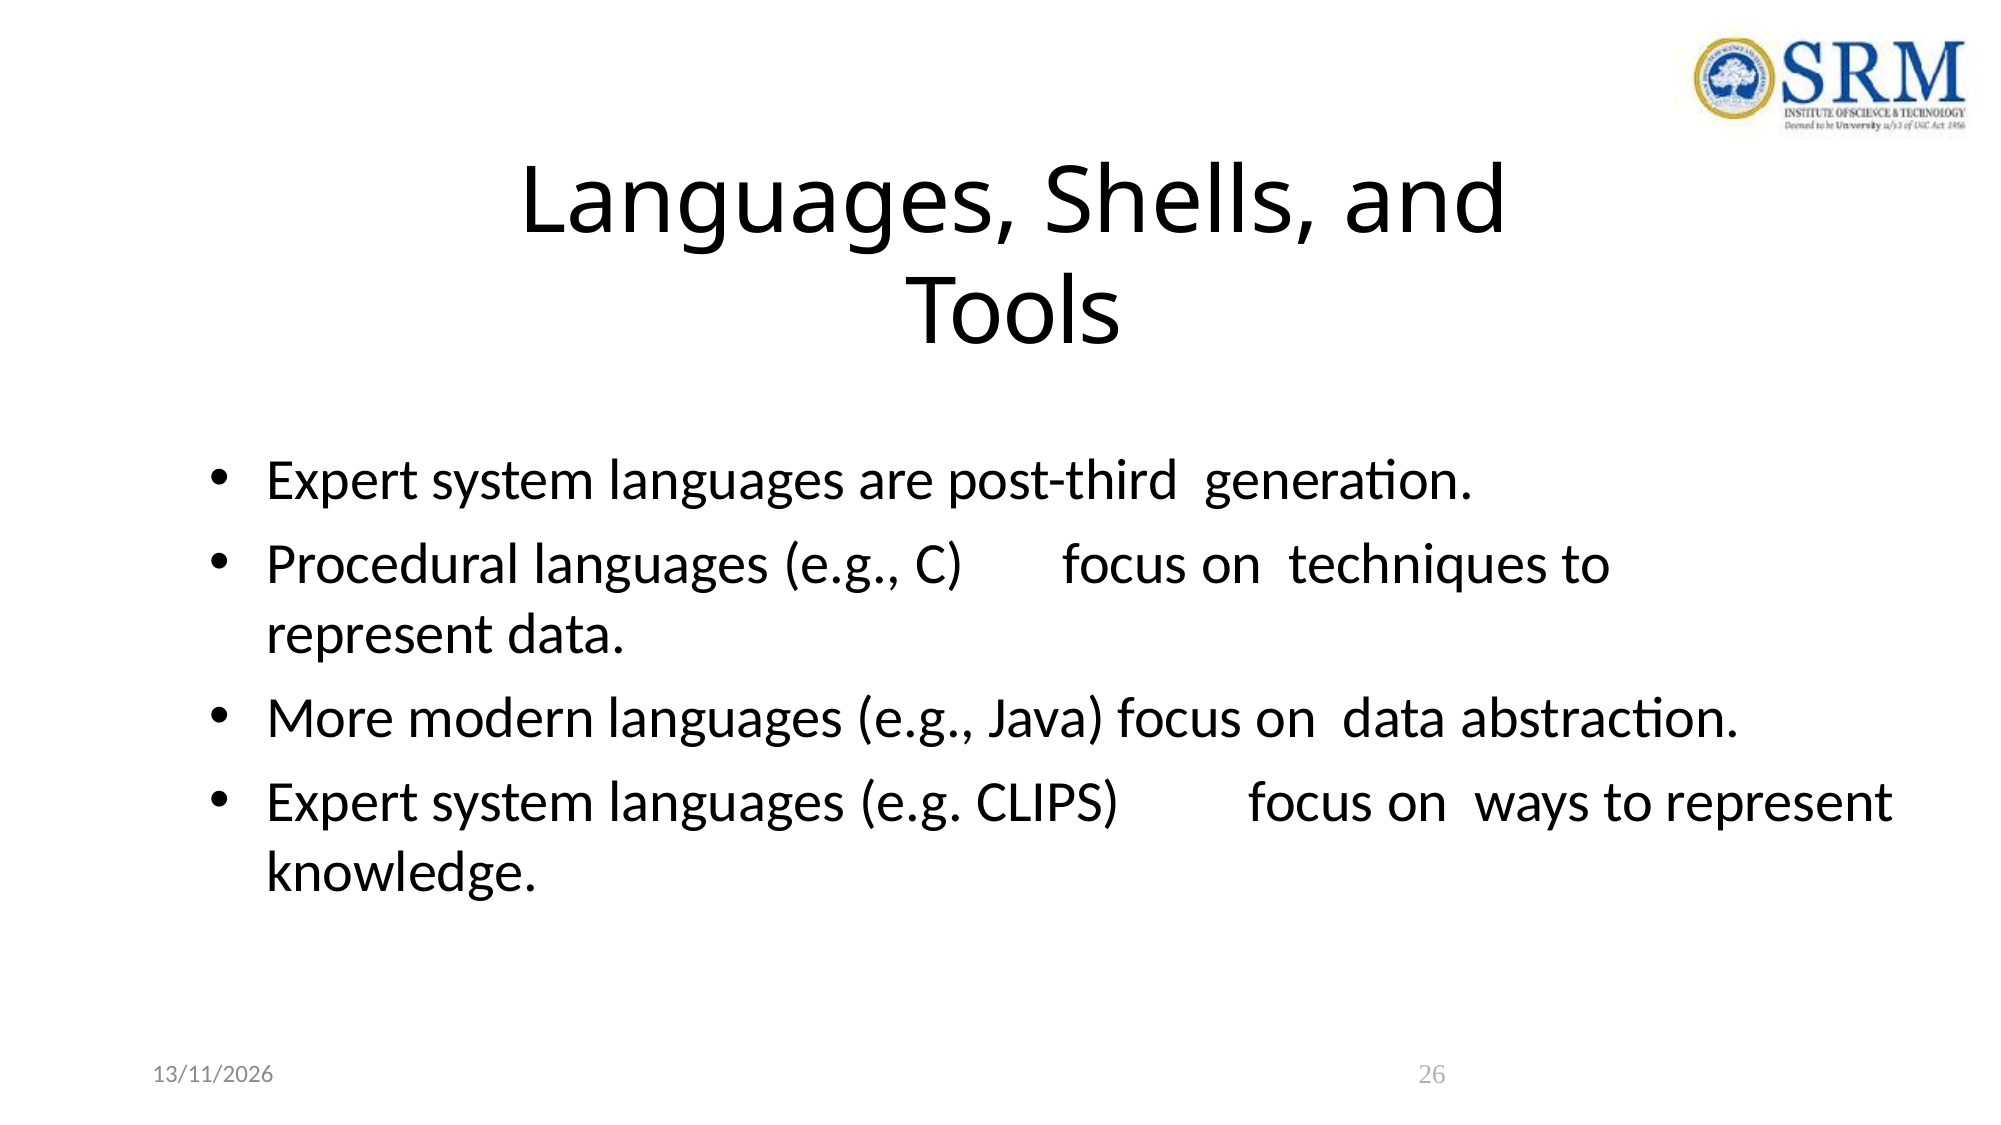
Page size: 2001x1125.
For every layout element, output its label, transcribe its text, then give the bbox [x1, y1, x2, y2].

picture [1673, 15, 2000, 149]
title Languages, Shells, and Tools [446, 138, 1580, 363]
slide_number 26 [1412, 904, 1863, 1125]
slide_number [137, 1042, 588, 1103]
text_box Expert system languages are post-third generation. Procedural languages (e.g., C) focus on techniques to represent data. More modern languages (e.g., Java) focus on data abstraction. Expert system languages (e.g. CLIPS) focus on ways to represent knowledge. [207, 439, 1911, 904]
